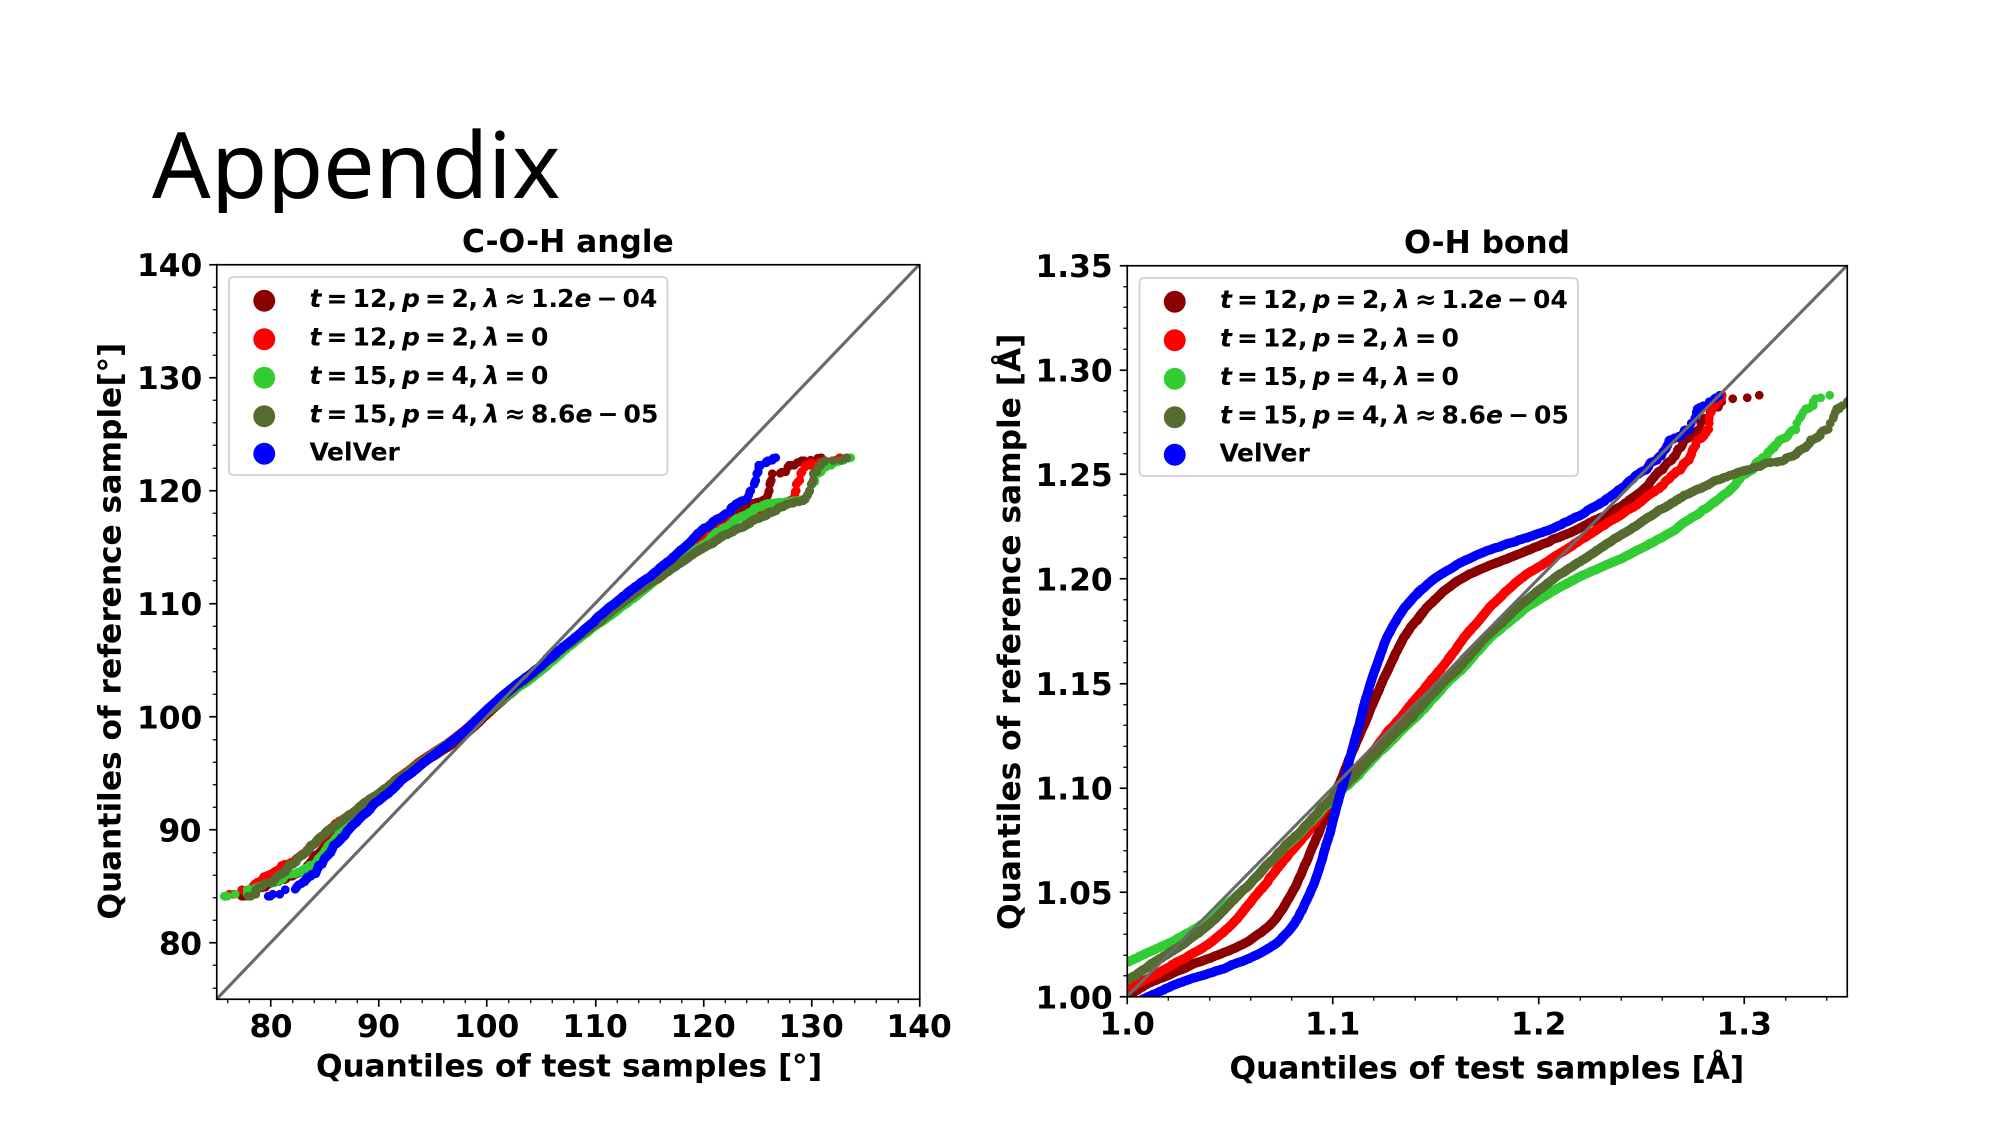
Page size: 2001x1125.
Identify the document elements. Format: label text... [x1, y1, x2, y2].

picture [976, 214, 1863, 1101]
title Appendix [137, 59, 1863, 278]
picture [81, 212, 968, 1099]
